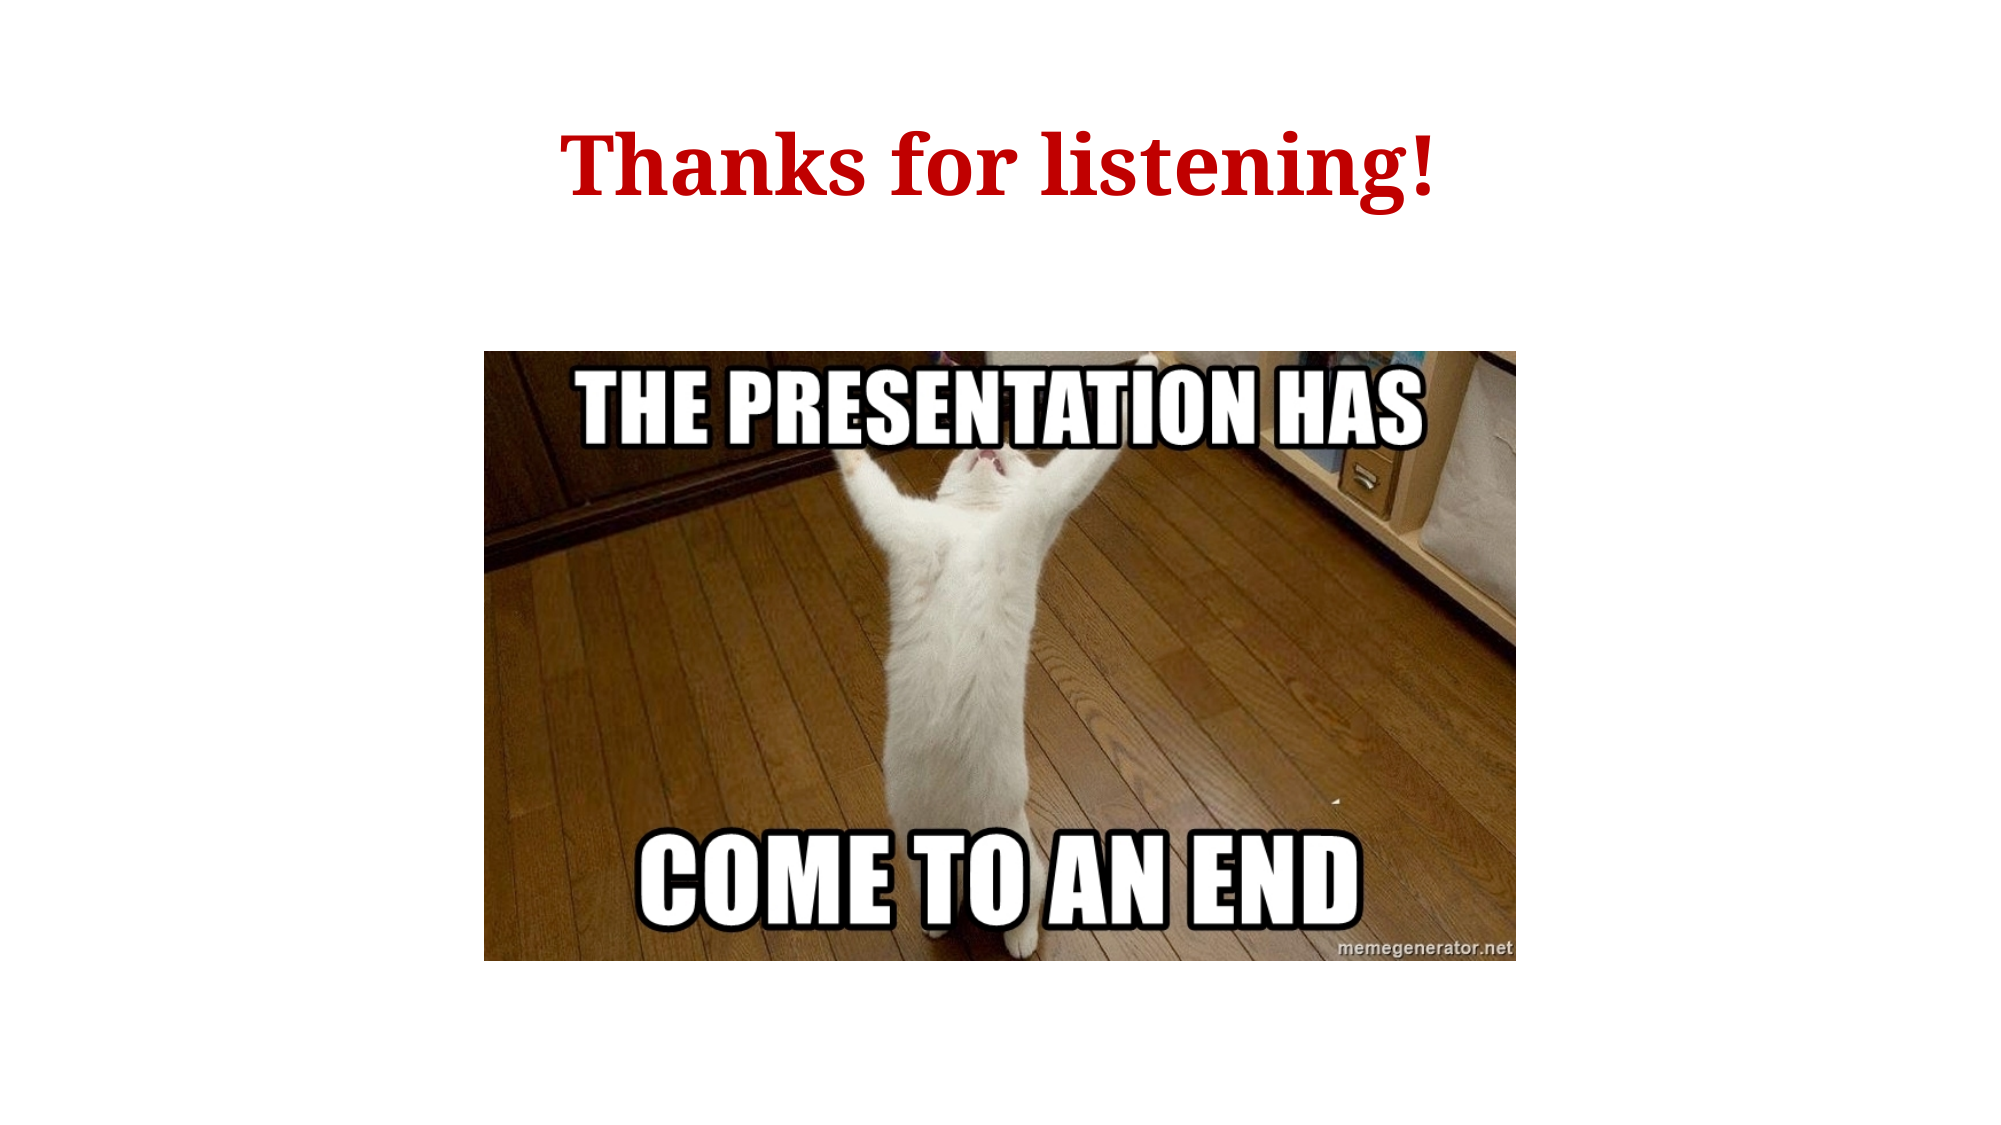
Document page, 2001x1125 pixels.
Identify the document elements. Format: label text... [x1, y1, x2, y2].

title Thanks for listening! [137, 59, 1863, 278]
picture [484, 351, 1516, 961]
